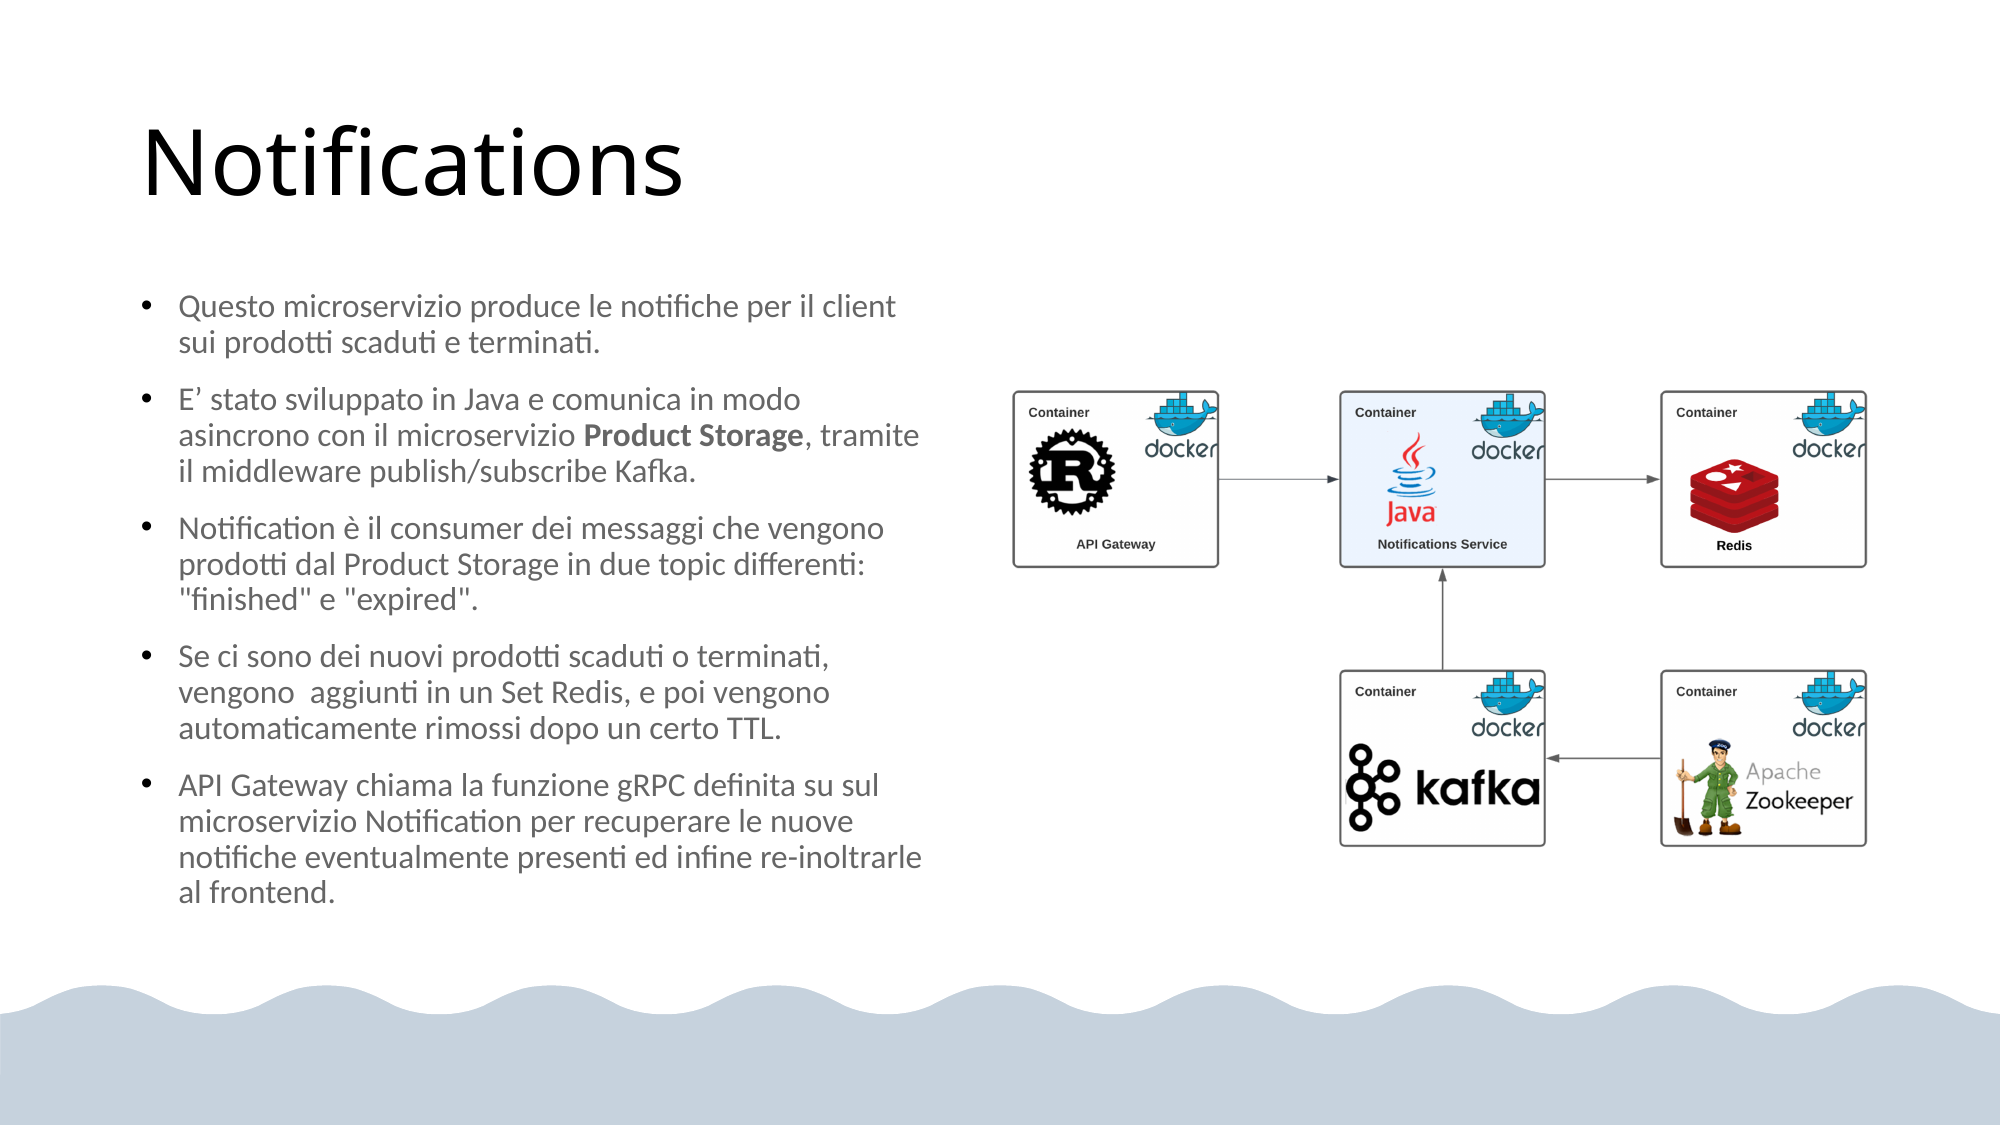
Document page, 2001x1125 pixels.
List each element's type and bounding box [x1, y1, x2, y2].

picture [999, 377, 1895, 919]
text_box [0, 0, 2000, 1125]
